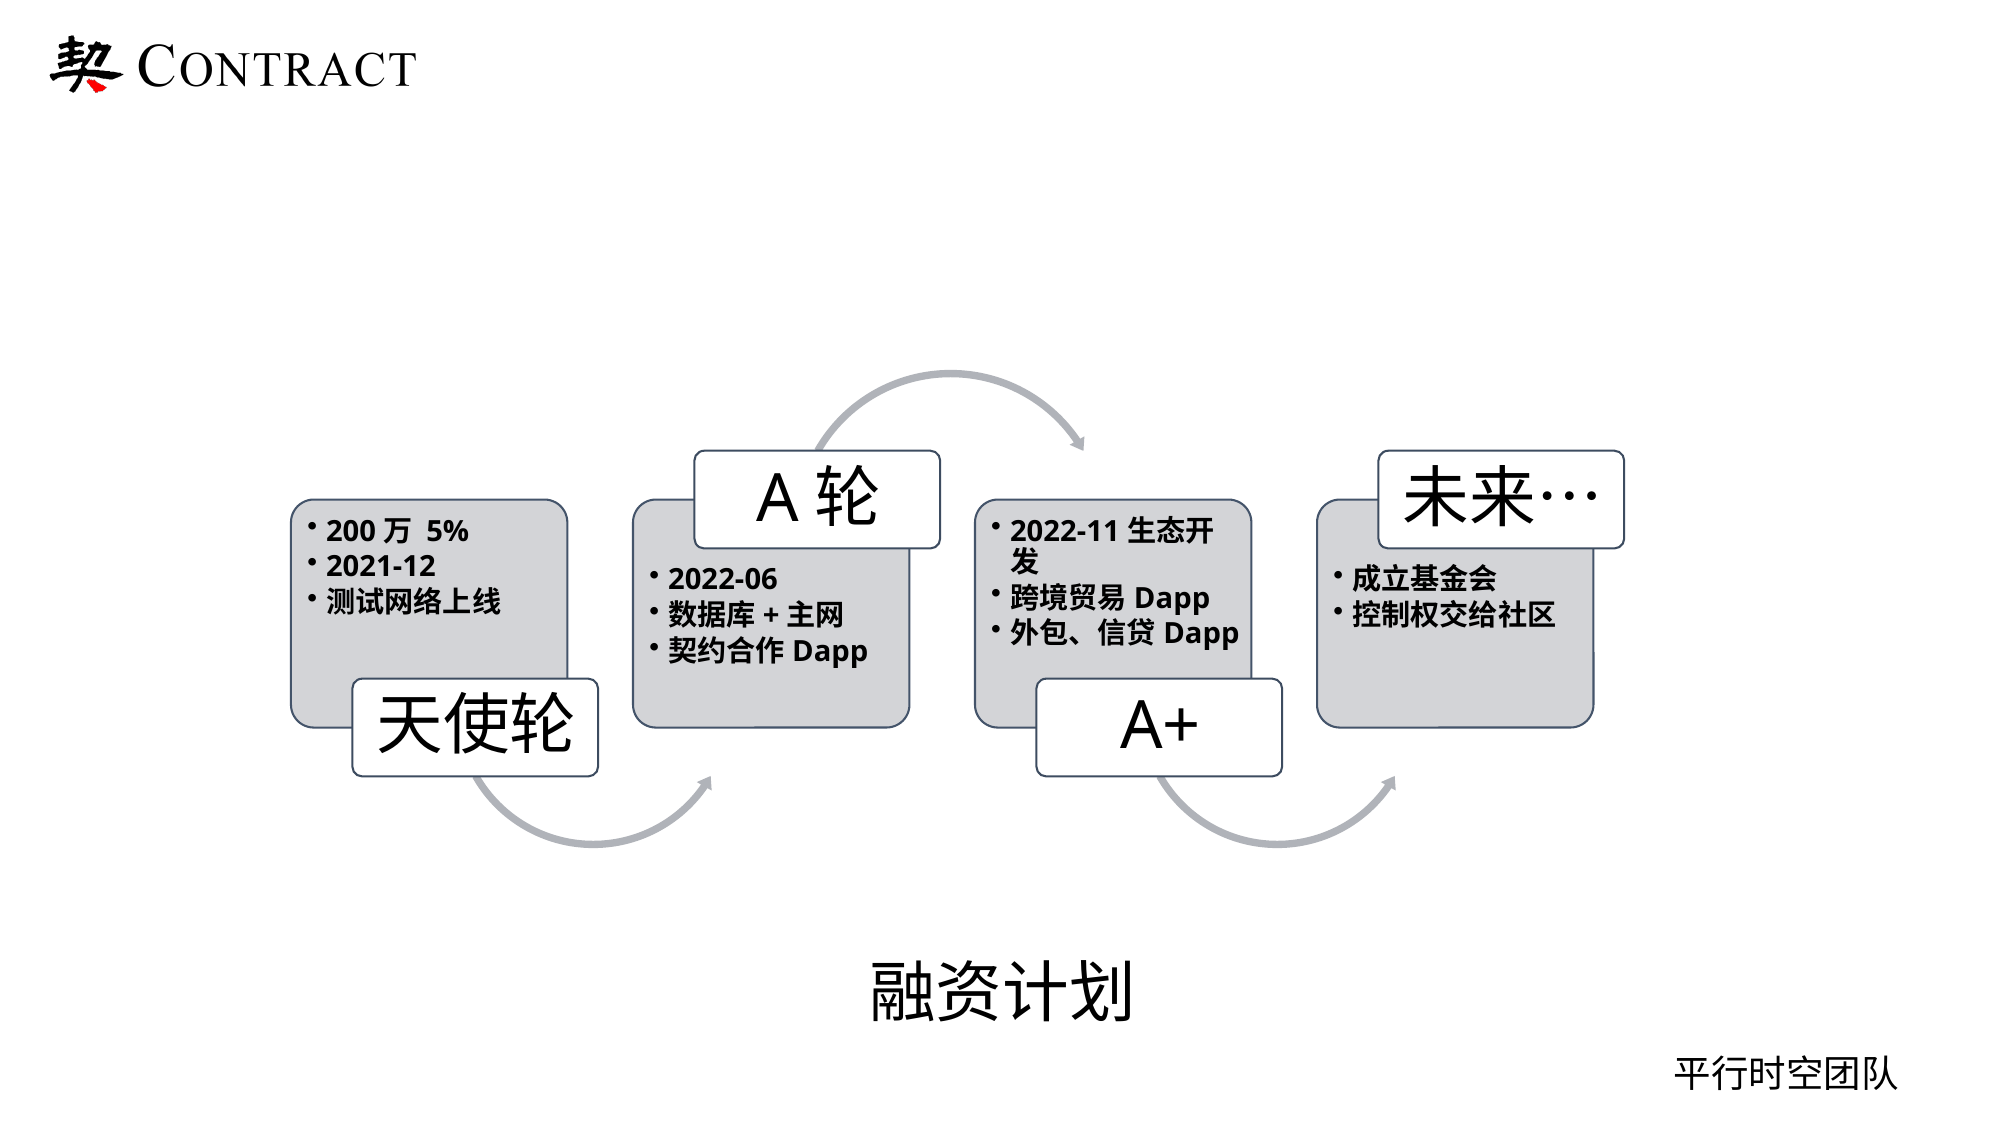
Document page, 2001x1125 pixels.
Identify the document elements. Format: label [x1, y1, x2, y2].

picture [37, 5, 432, 115]
text_box [290, 168, 1625, 1058]
